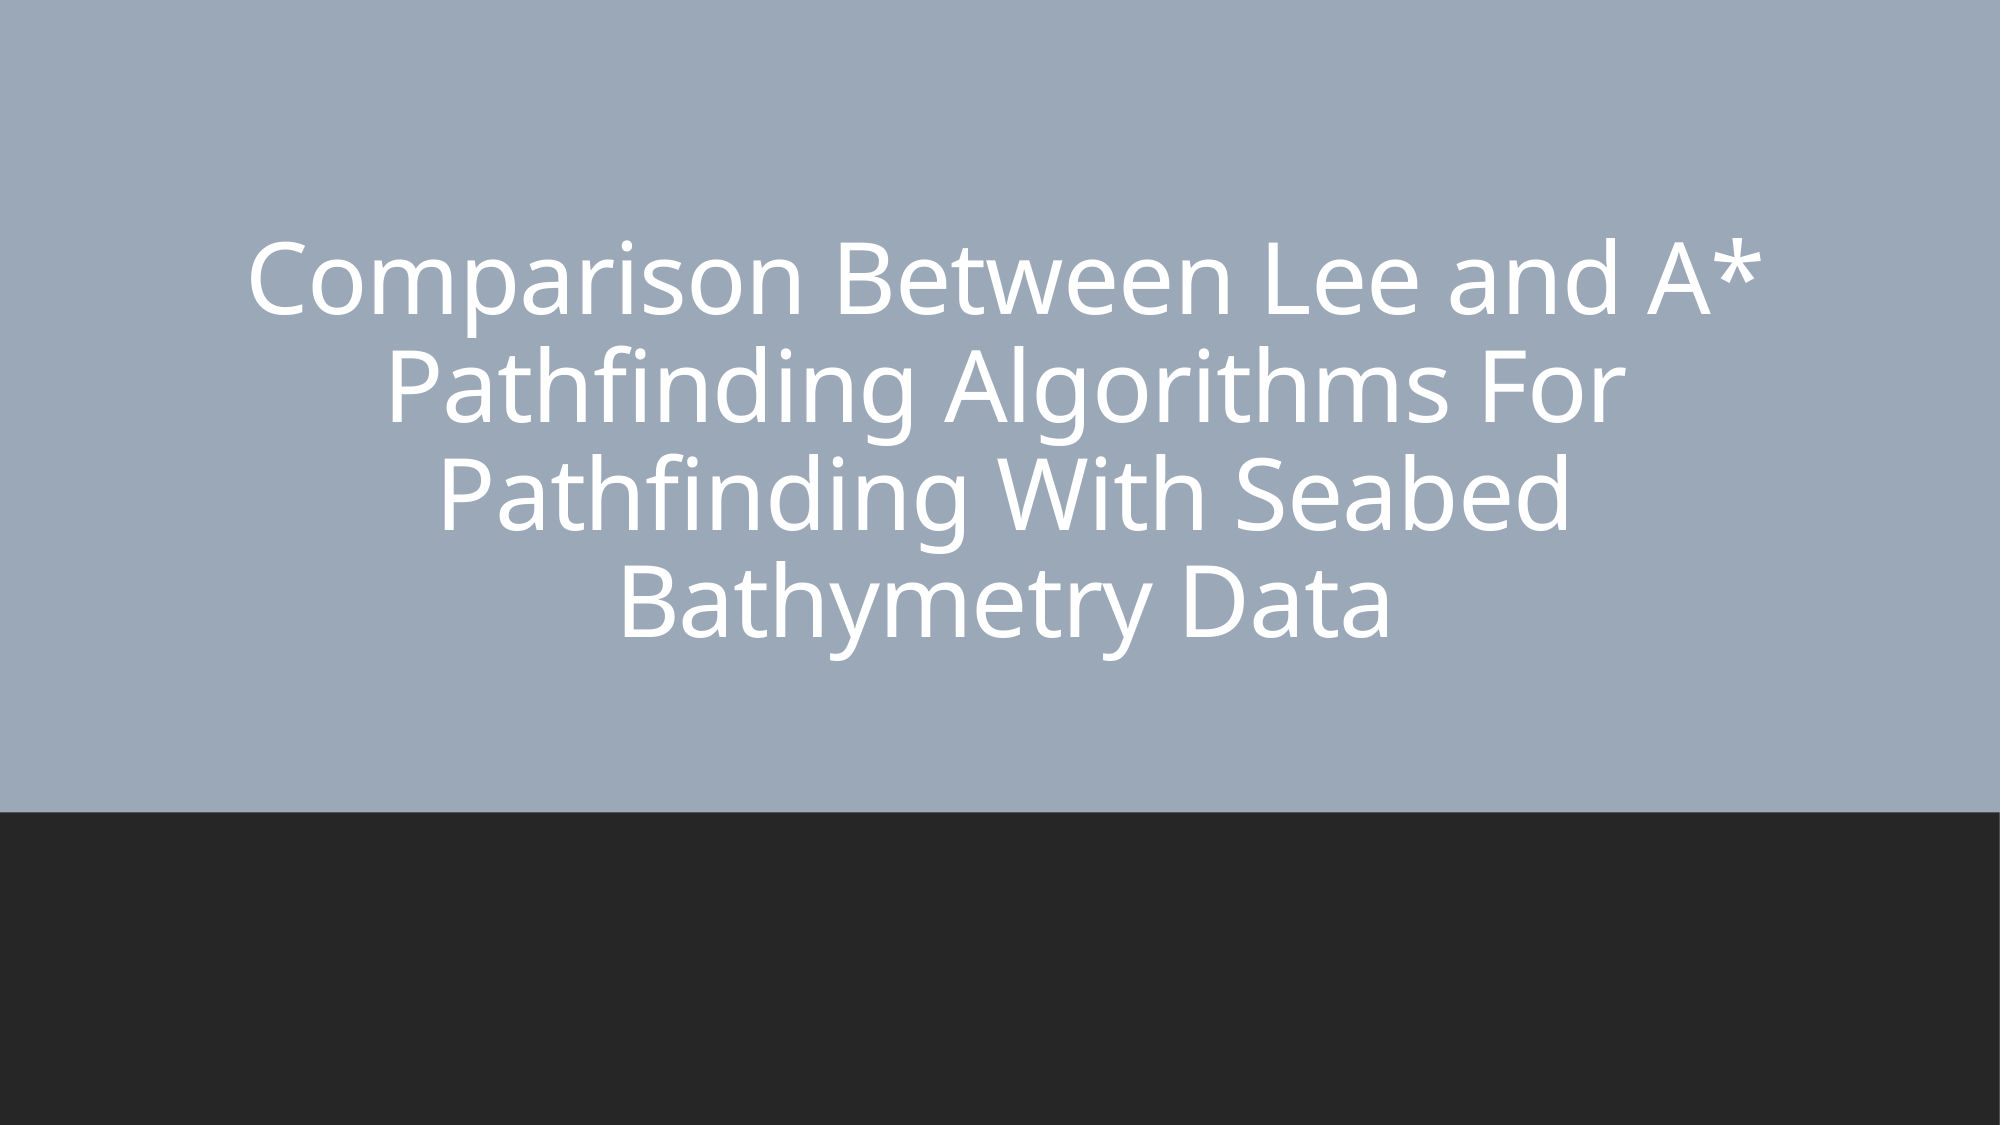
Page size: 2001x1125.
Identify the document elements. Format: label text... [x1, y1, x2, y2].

text_box [0, 811, 2000, 1125]
title Comparison Between Lee and A* Pathfinding Algorithms For Pathfinding With Seabed Bathymetry Data [180, 124, 1830, 763]
text_box [0, 0, 2000, 811]
